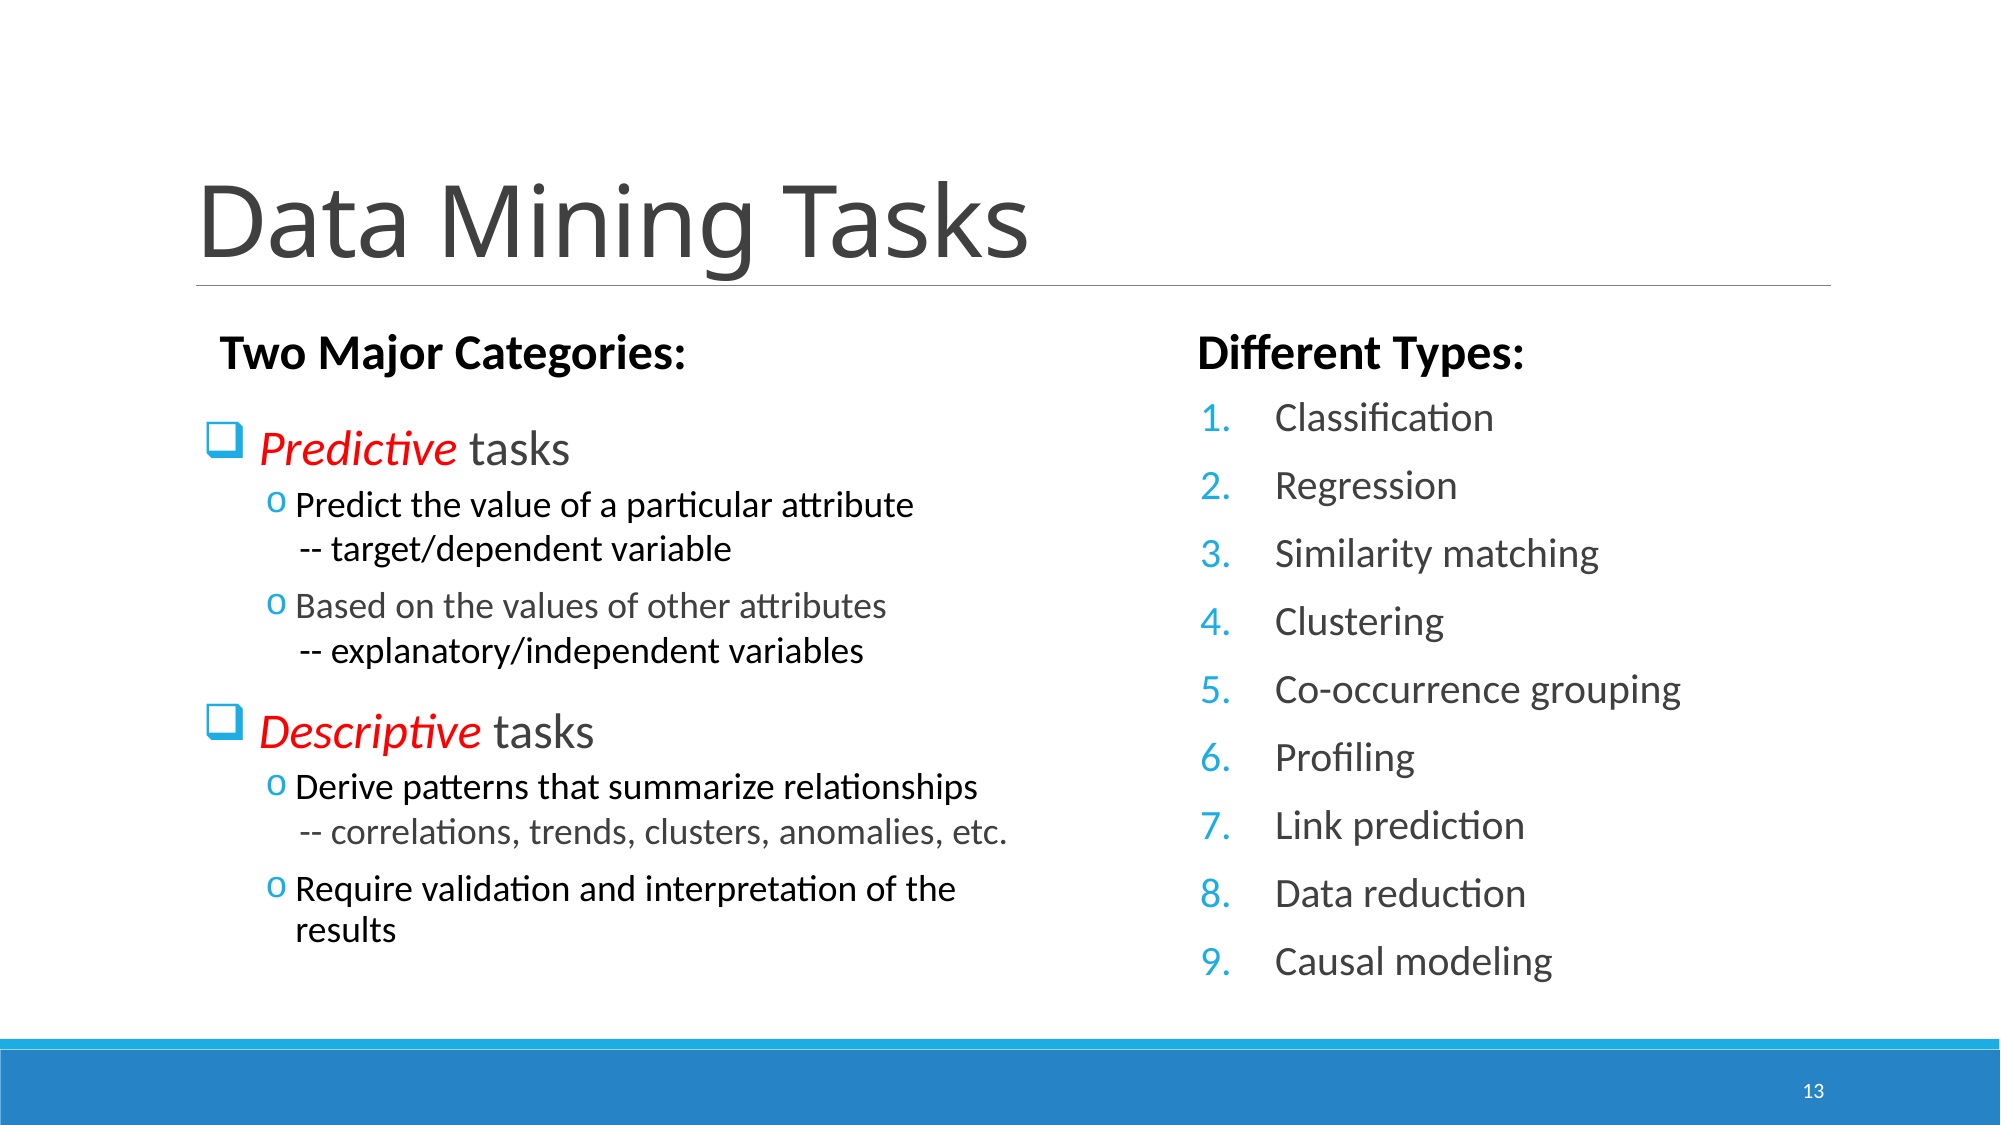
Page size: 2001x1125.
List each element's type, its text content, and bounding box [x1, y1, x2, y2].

slide_number 13 [1624, 1059, 1840, 1120]
list Classification Regression Similarity matching Clustering Co-occurrence grouping Profiling Link prediction Data reduction Causal modeling [1200, 387, 1919, 1031]
title Data Mining Tasks [180, 47, 1830, 285]
text_box Different Types: [1182, 312, 1541, 387]
text_box Two Major Categories: [204, 312, 702, 387]
text_box Predictive tasks Predict the value of a particular attribute -- target/dependent variable Based on the values of other attributes -- explanatory/independent variables Descriptive tasks Derive patterns that summarize relationships -- correlations, trends, clusters, anomalies, etc. Require validation and interpretation of the results [202, 414, 1043, 963]
